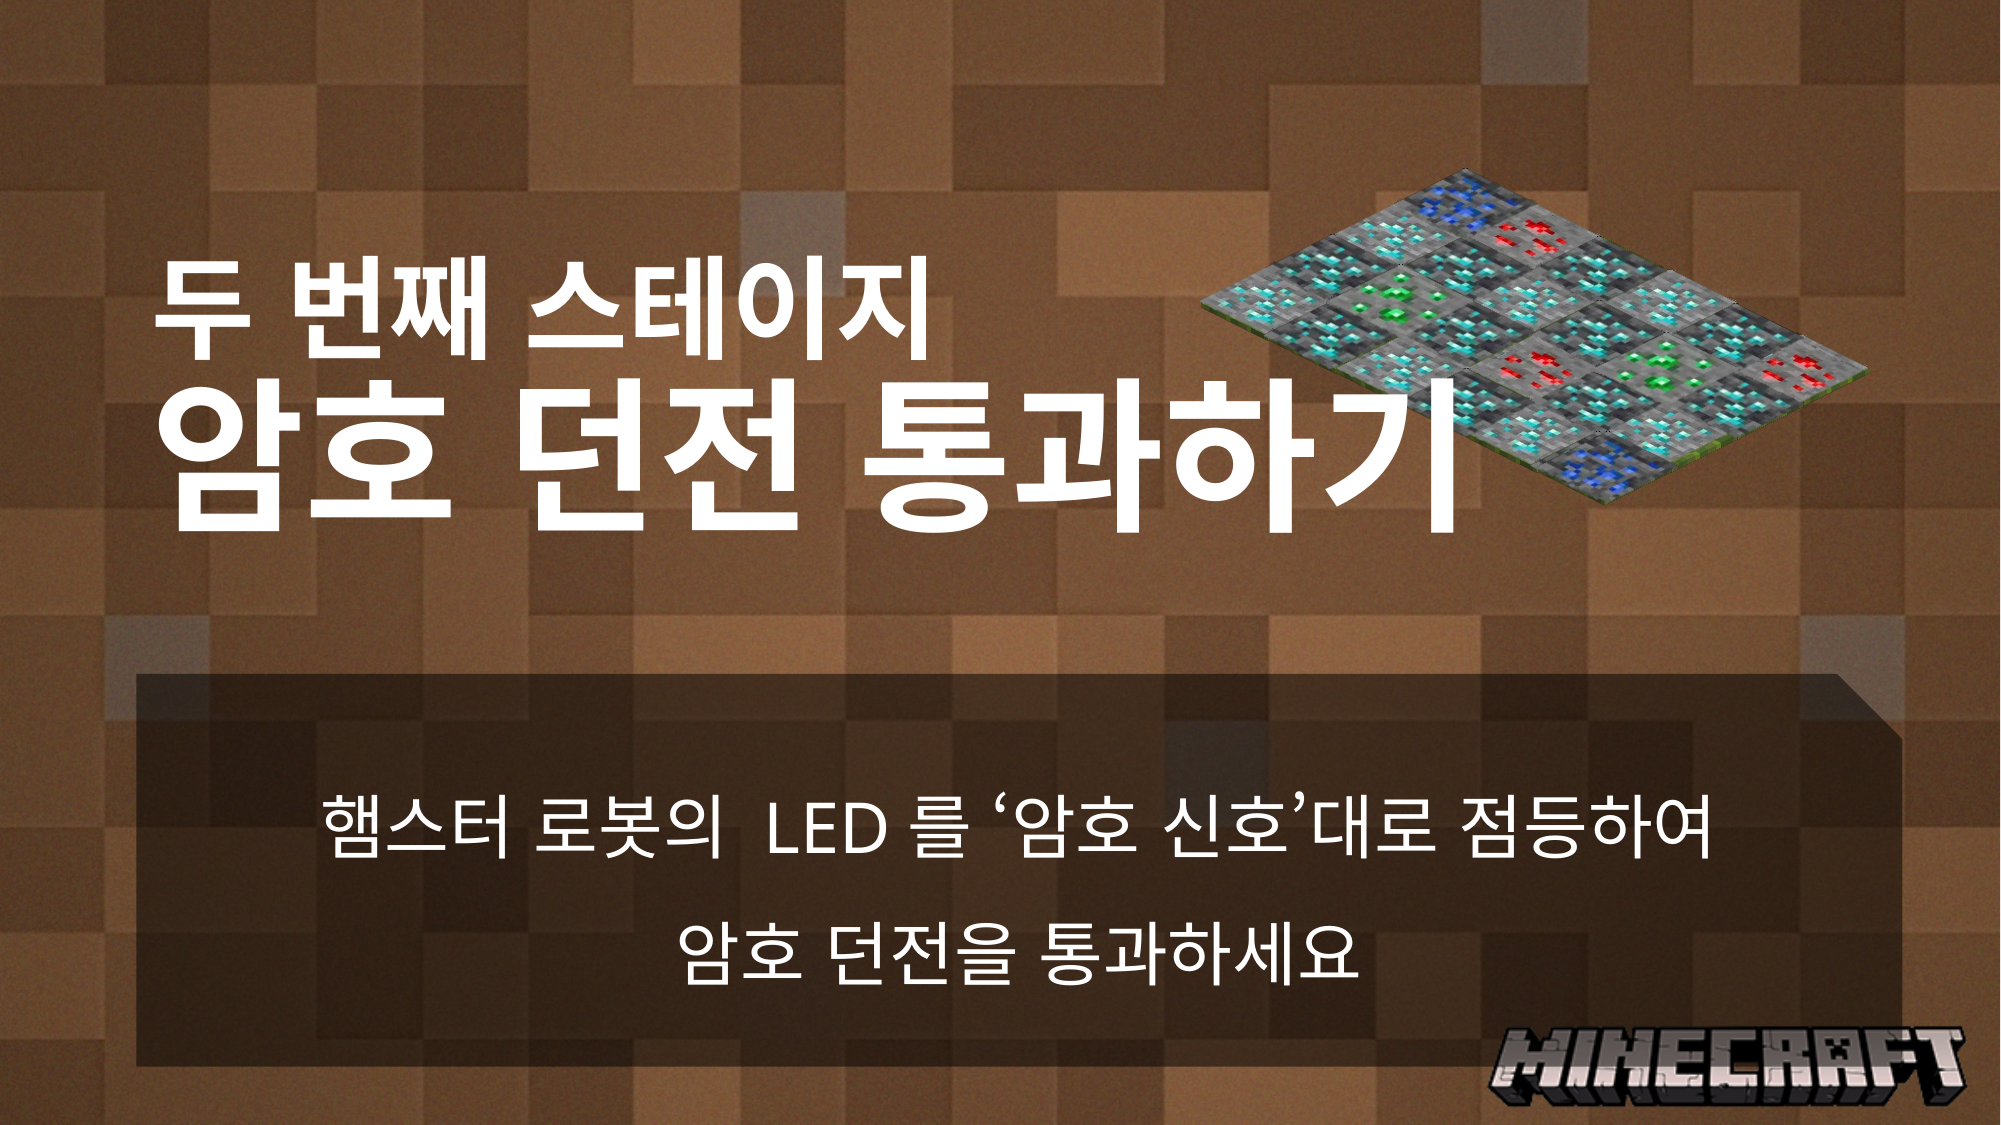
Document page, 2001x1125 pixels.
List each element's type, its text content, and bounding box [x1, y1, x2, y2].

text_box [1192, 163, 1877, 506]
list 햄스터 로봇의 LED를 ‘암호 신호’대로 점등하여 암호 던전을 통과하세요 [221, 733, 1817, 1003]
picture [0, 0, 2001, 1125]
text_box [135, 672, 1904, 1068]
title 두 번째 스테이지 암호 던전 통과하기 [136, 94, 1862, 563]
